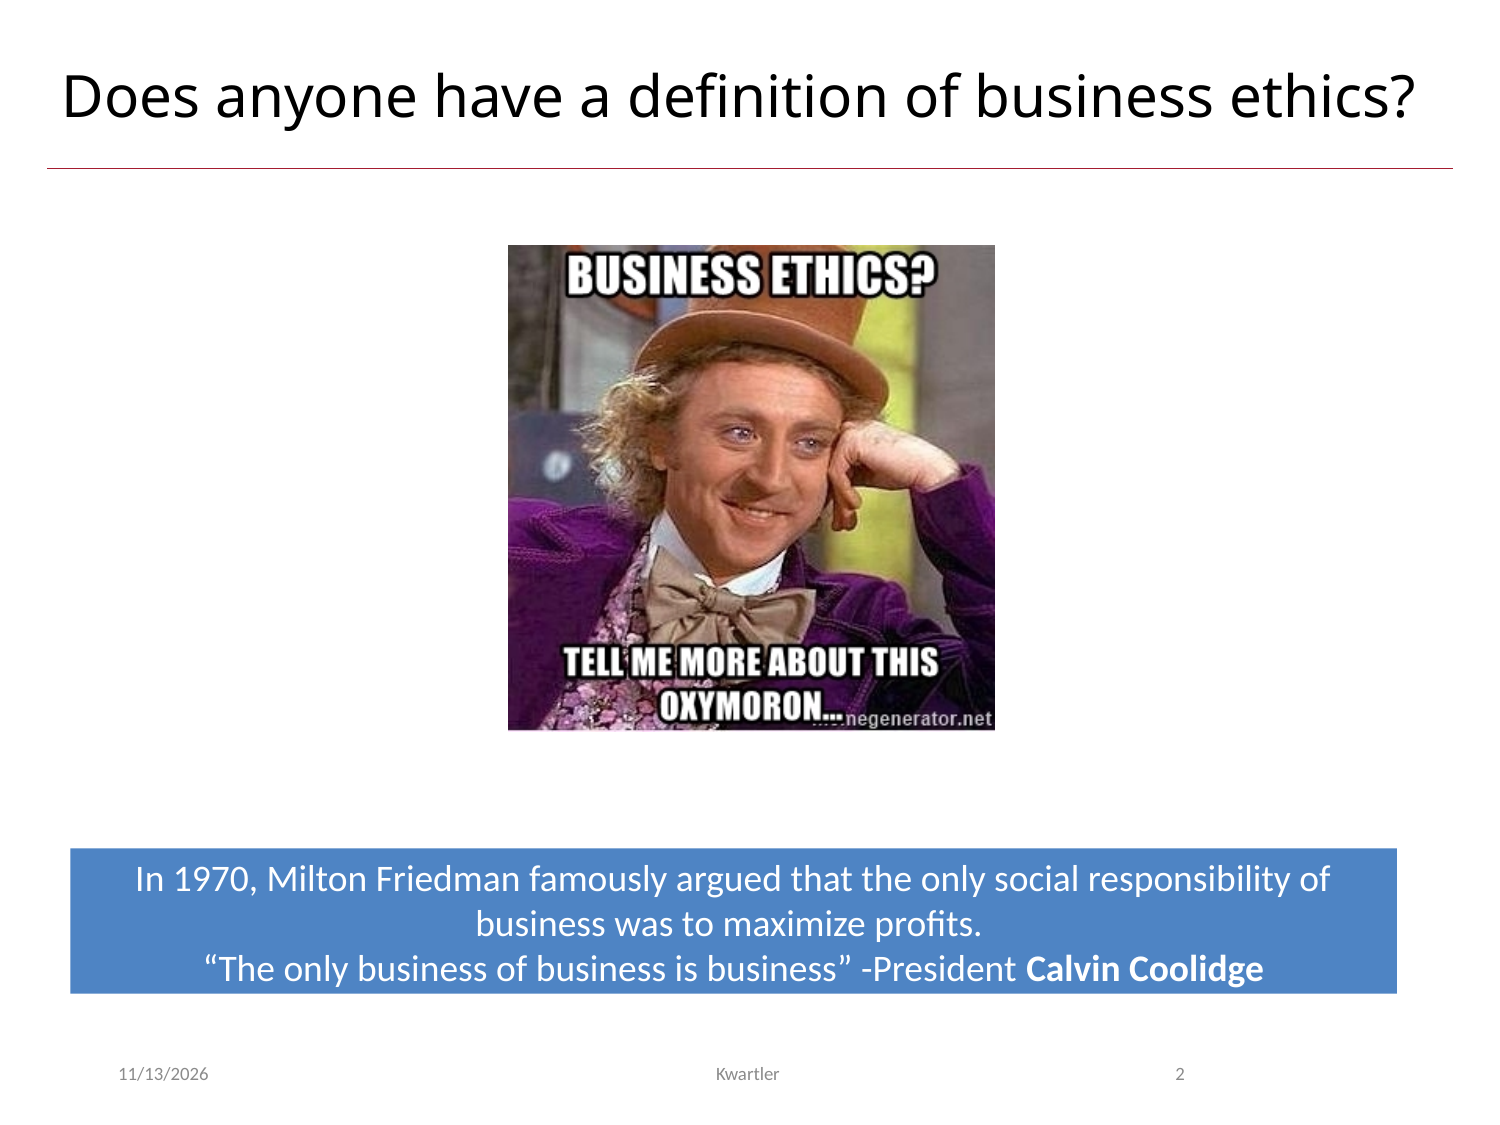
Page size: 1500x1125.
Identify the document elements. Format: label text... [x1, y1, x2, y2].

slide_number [103, 1042, 441, 1103]
text_box In 1970, Milton Friedman famously argued that the only social responsibility of business was to maximize profits. “The only business of business is business” -President Calvin Coolidge [69, 847, 1398, 995]
picture [508, 245, 995, 732]
footer Kwartler [496, 1042, 1004, 1103]
slide_number 2 [1059, 1042, 1200, 1103]
title Does anyone have a definition of business ethics? [46, 59, 1465, 157]
